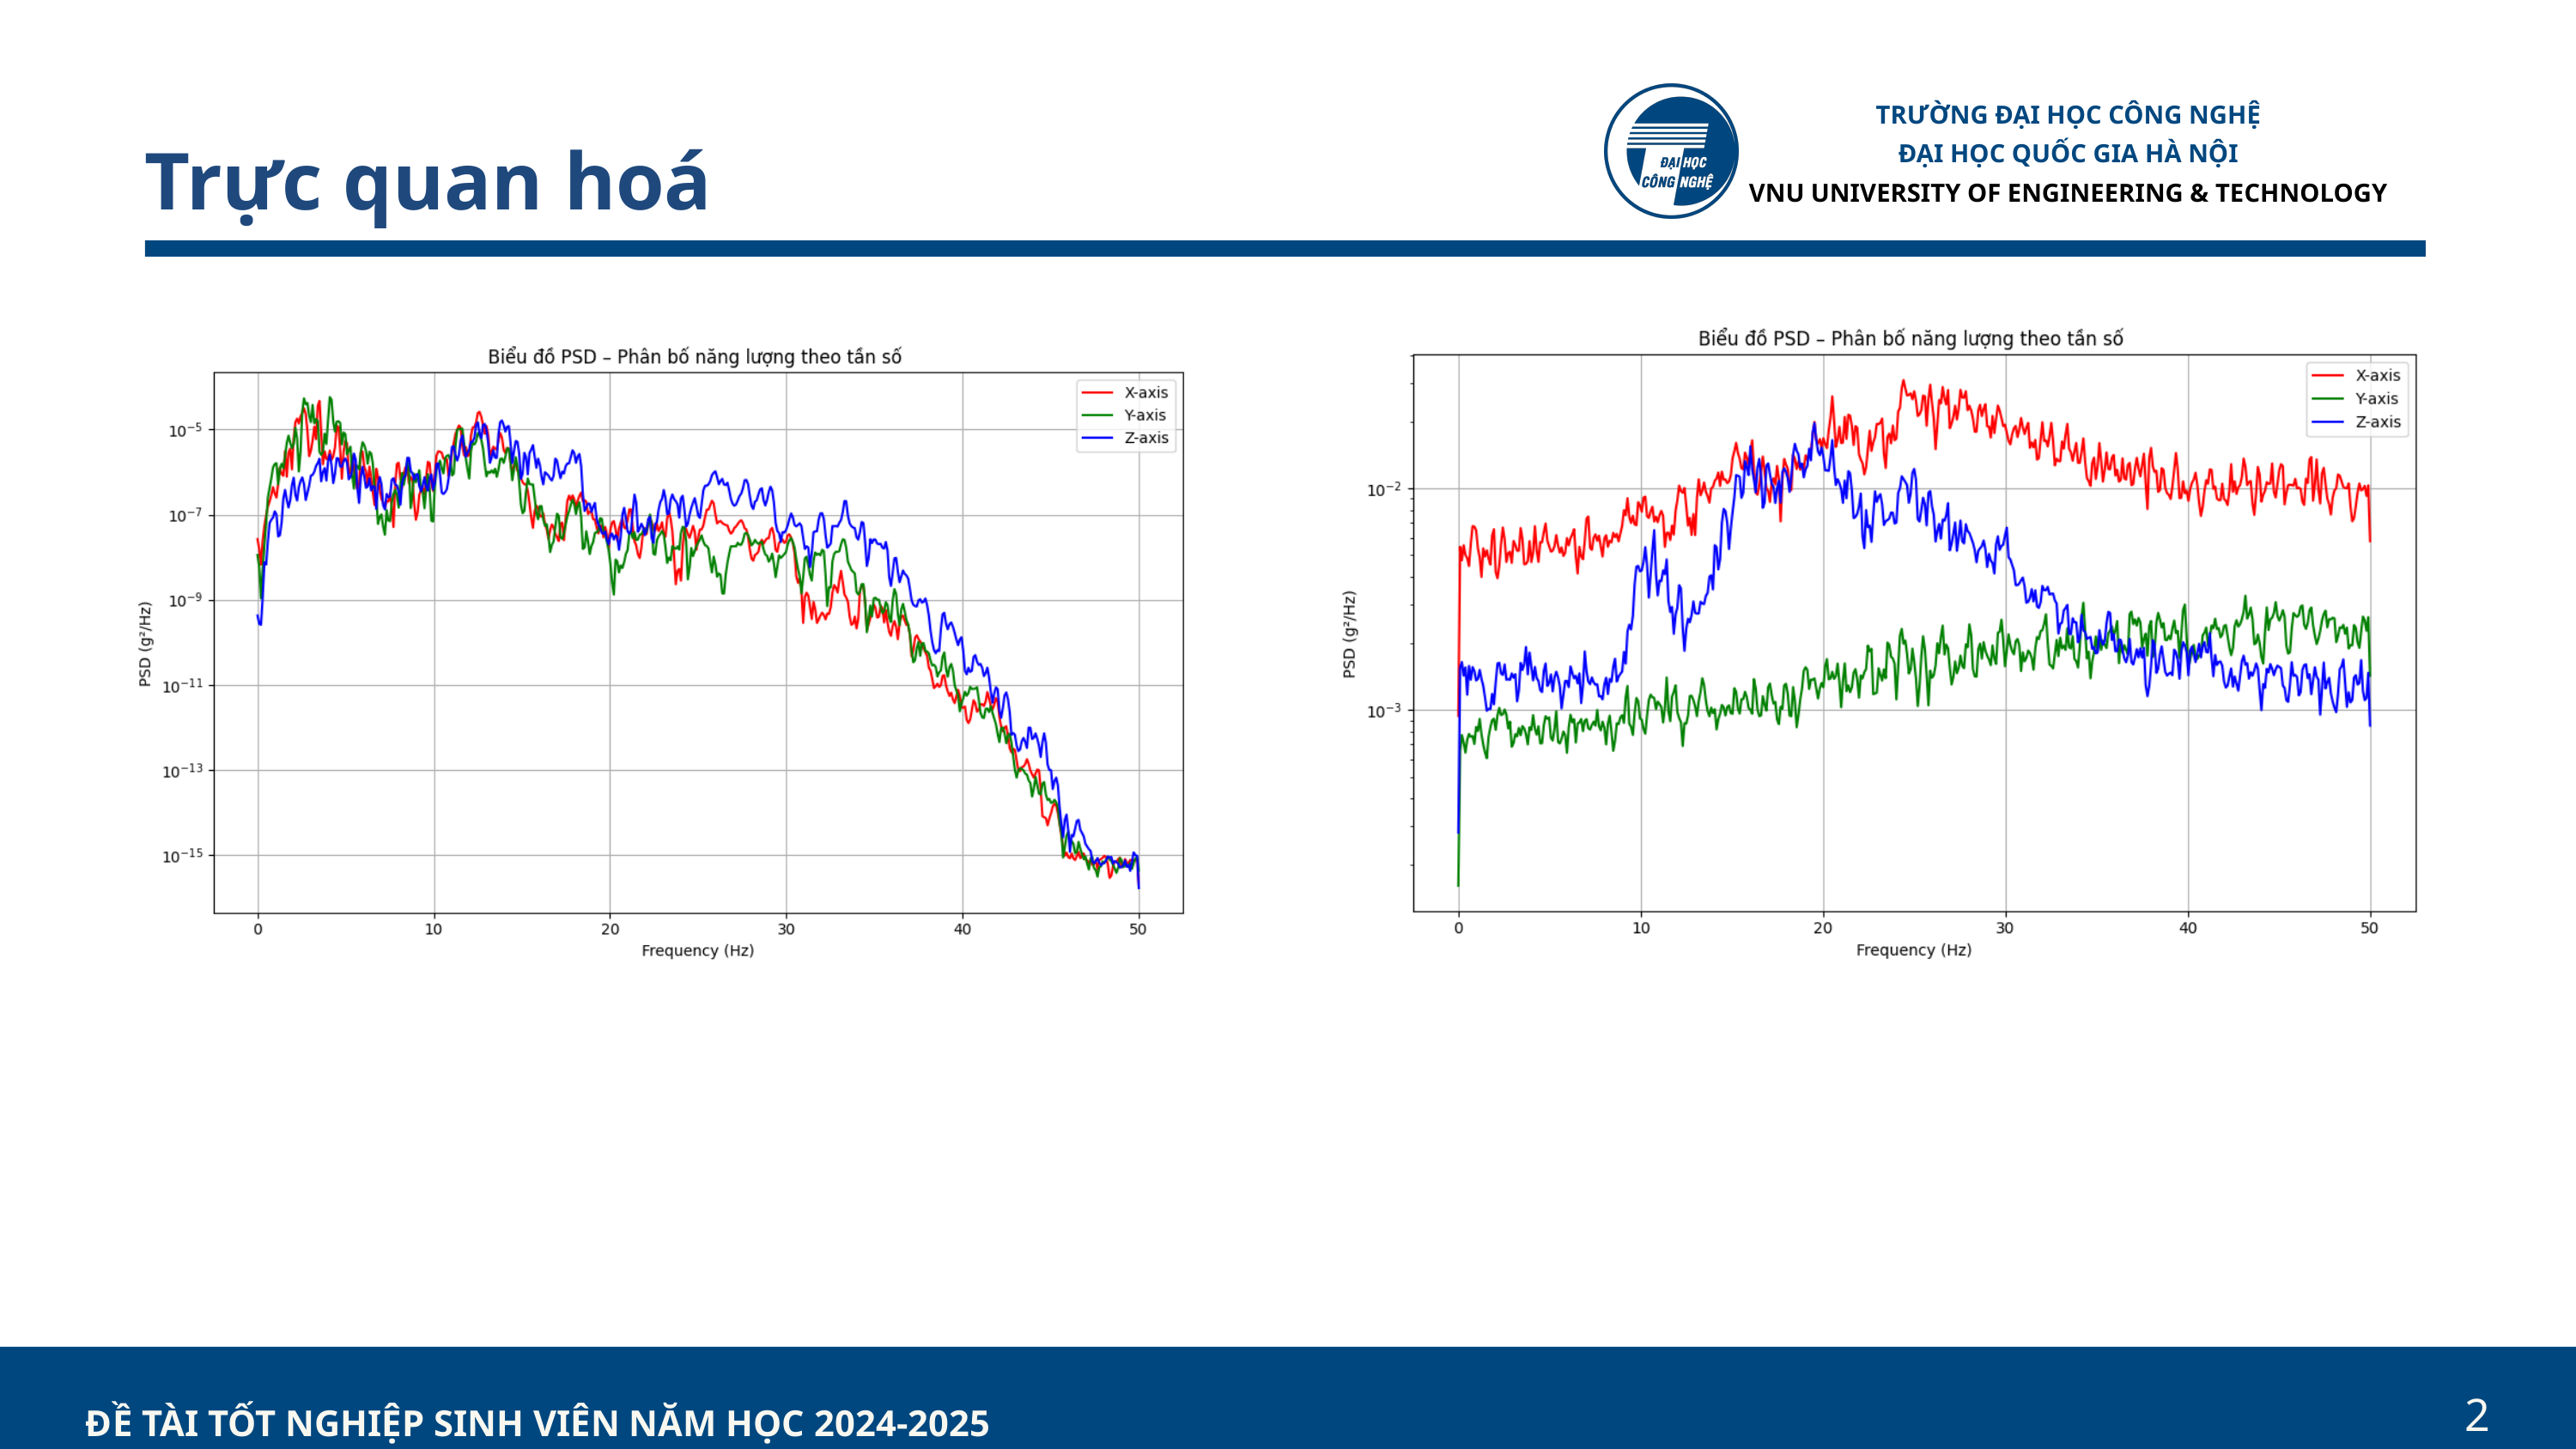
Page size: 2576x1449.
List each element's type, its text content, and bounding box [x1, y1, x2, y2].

text_box [144, 240, 2426, 257]
picture [1332, 317, 2427, 970]
picture [129, 336, 1194, 970]
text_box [0, 1346, 2576, 1449]
text_box Trực quan hoá [144, 90, 1077, 226]
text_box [1603, 83, 2431, 219]
